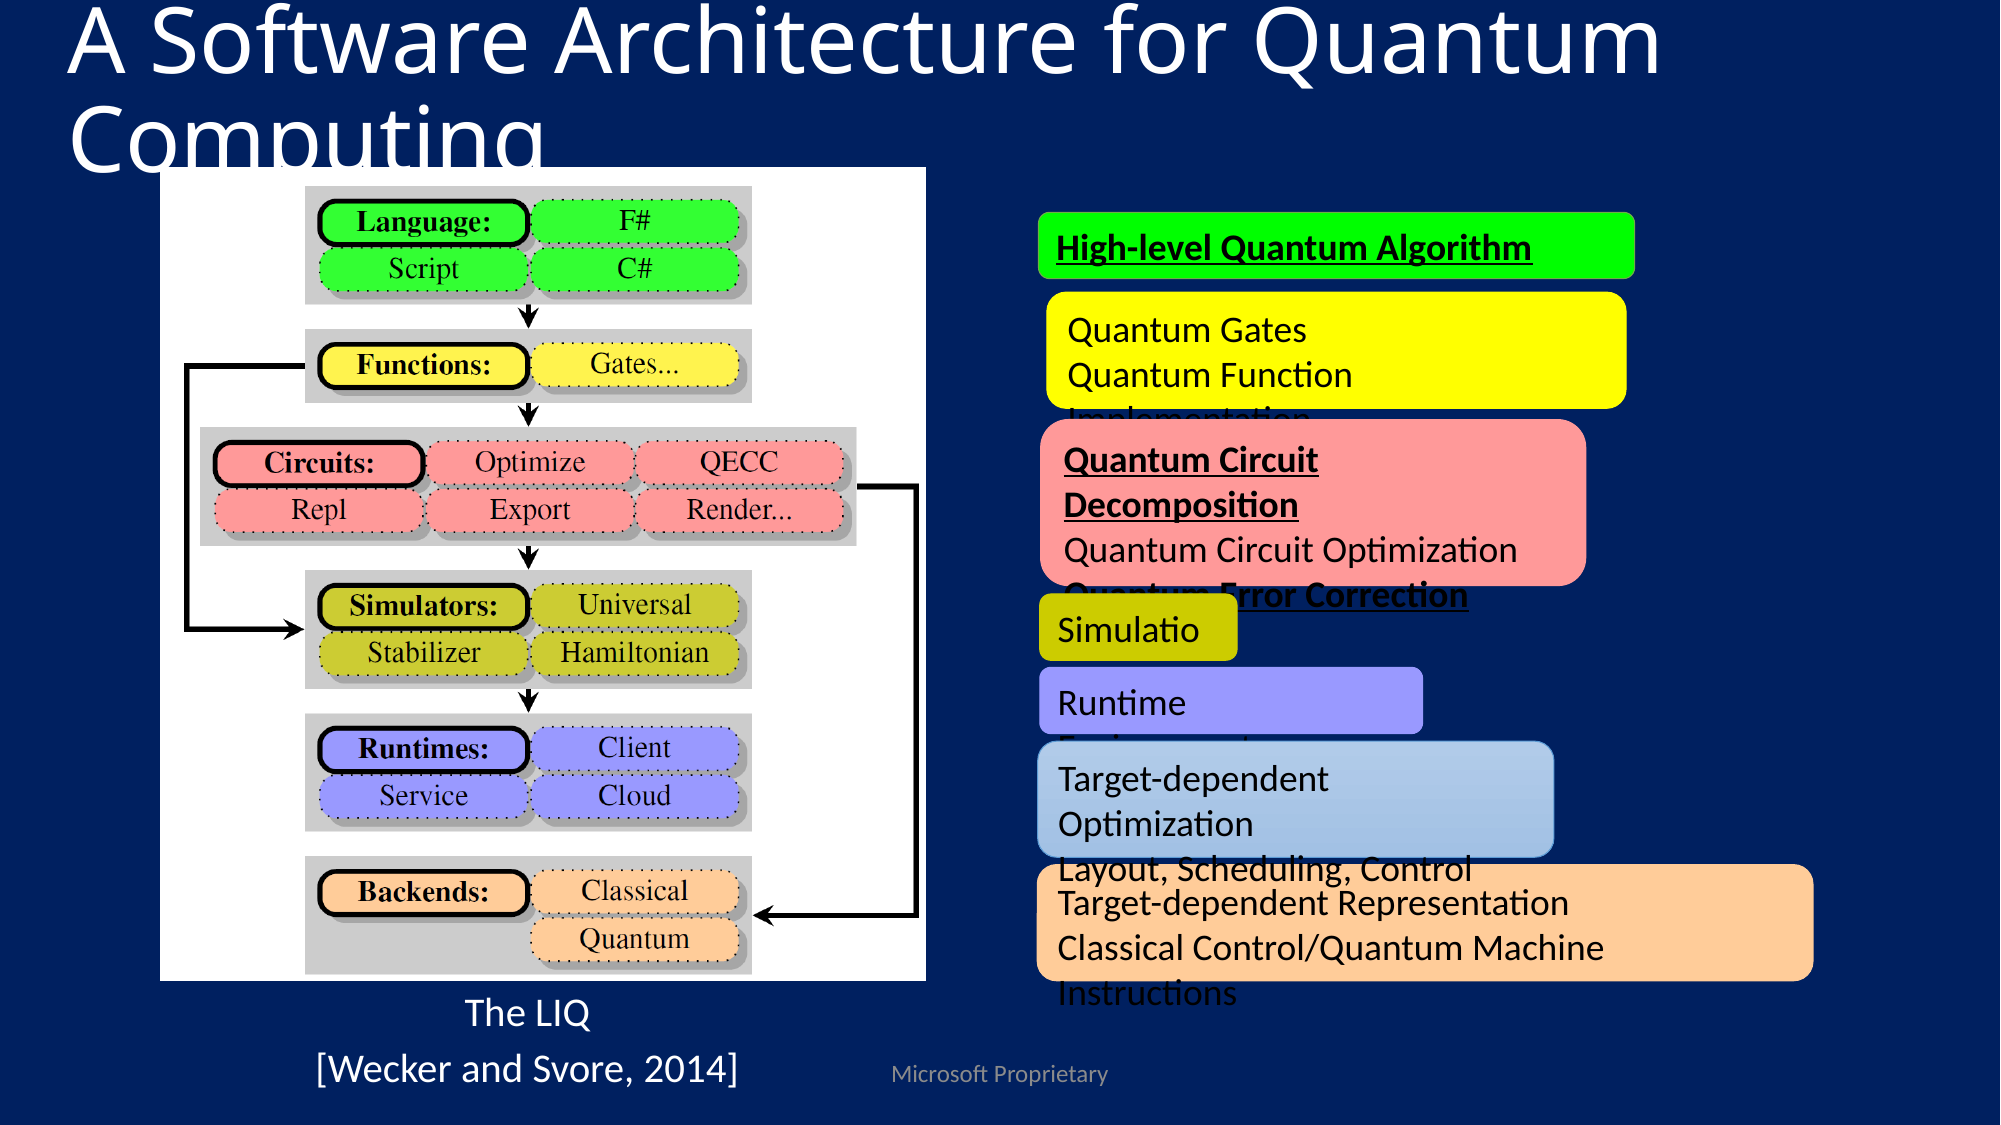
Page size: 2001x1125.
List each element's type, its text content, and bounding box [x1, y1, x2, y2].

picture [160, 167, 926, 981]
text_box Quantum Circuit Decomposition Quantum Circuit Optimization Quantum Error Correction [1040, 418, 1587, 587]
text_box Target-dependent Representation Classical Control/Quantum Machine Instructions [1036, 864, 1814, 982]
text_box Runtime Environments [1039, 666, 1424, 735]
text_box Target-dependent Optimization Layout, Scheduling, Control [1037, 740, 1555, 858]
text_box Simulation [1039, 593, 1238, 661]
text_box High-level Quantum Algorithm [1037, 211, 1636, 280]
text_box Quantum Gates Quantum Function Implementation [1046, 291, 1627, 409]
title A Software Architecture for Quantum Computing [52, 0, 1960, 188]
footer Microsoft Proprietary [662, 1042, 1338, 1103]
